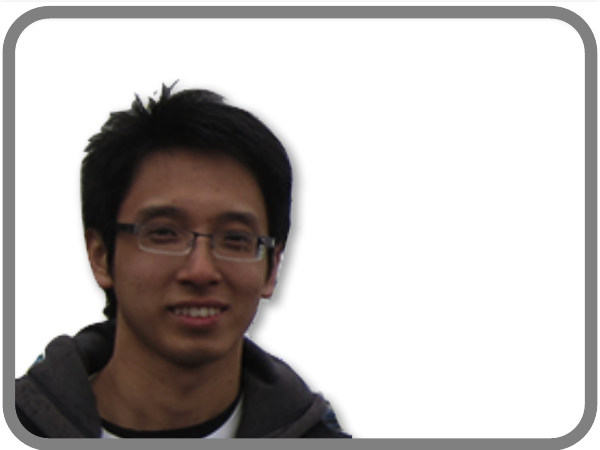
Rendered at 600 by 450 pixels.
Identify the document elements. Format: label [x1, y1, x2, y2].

text_box [0, 1, 600, 450]
